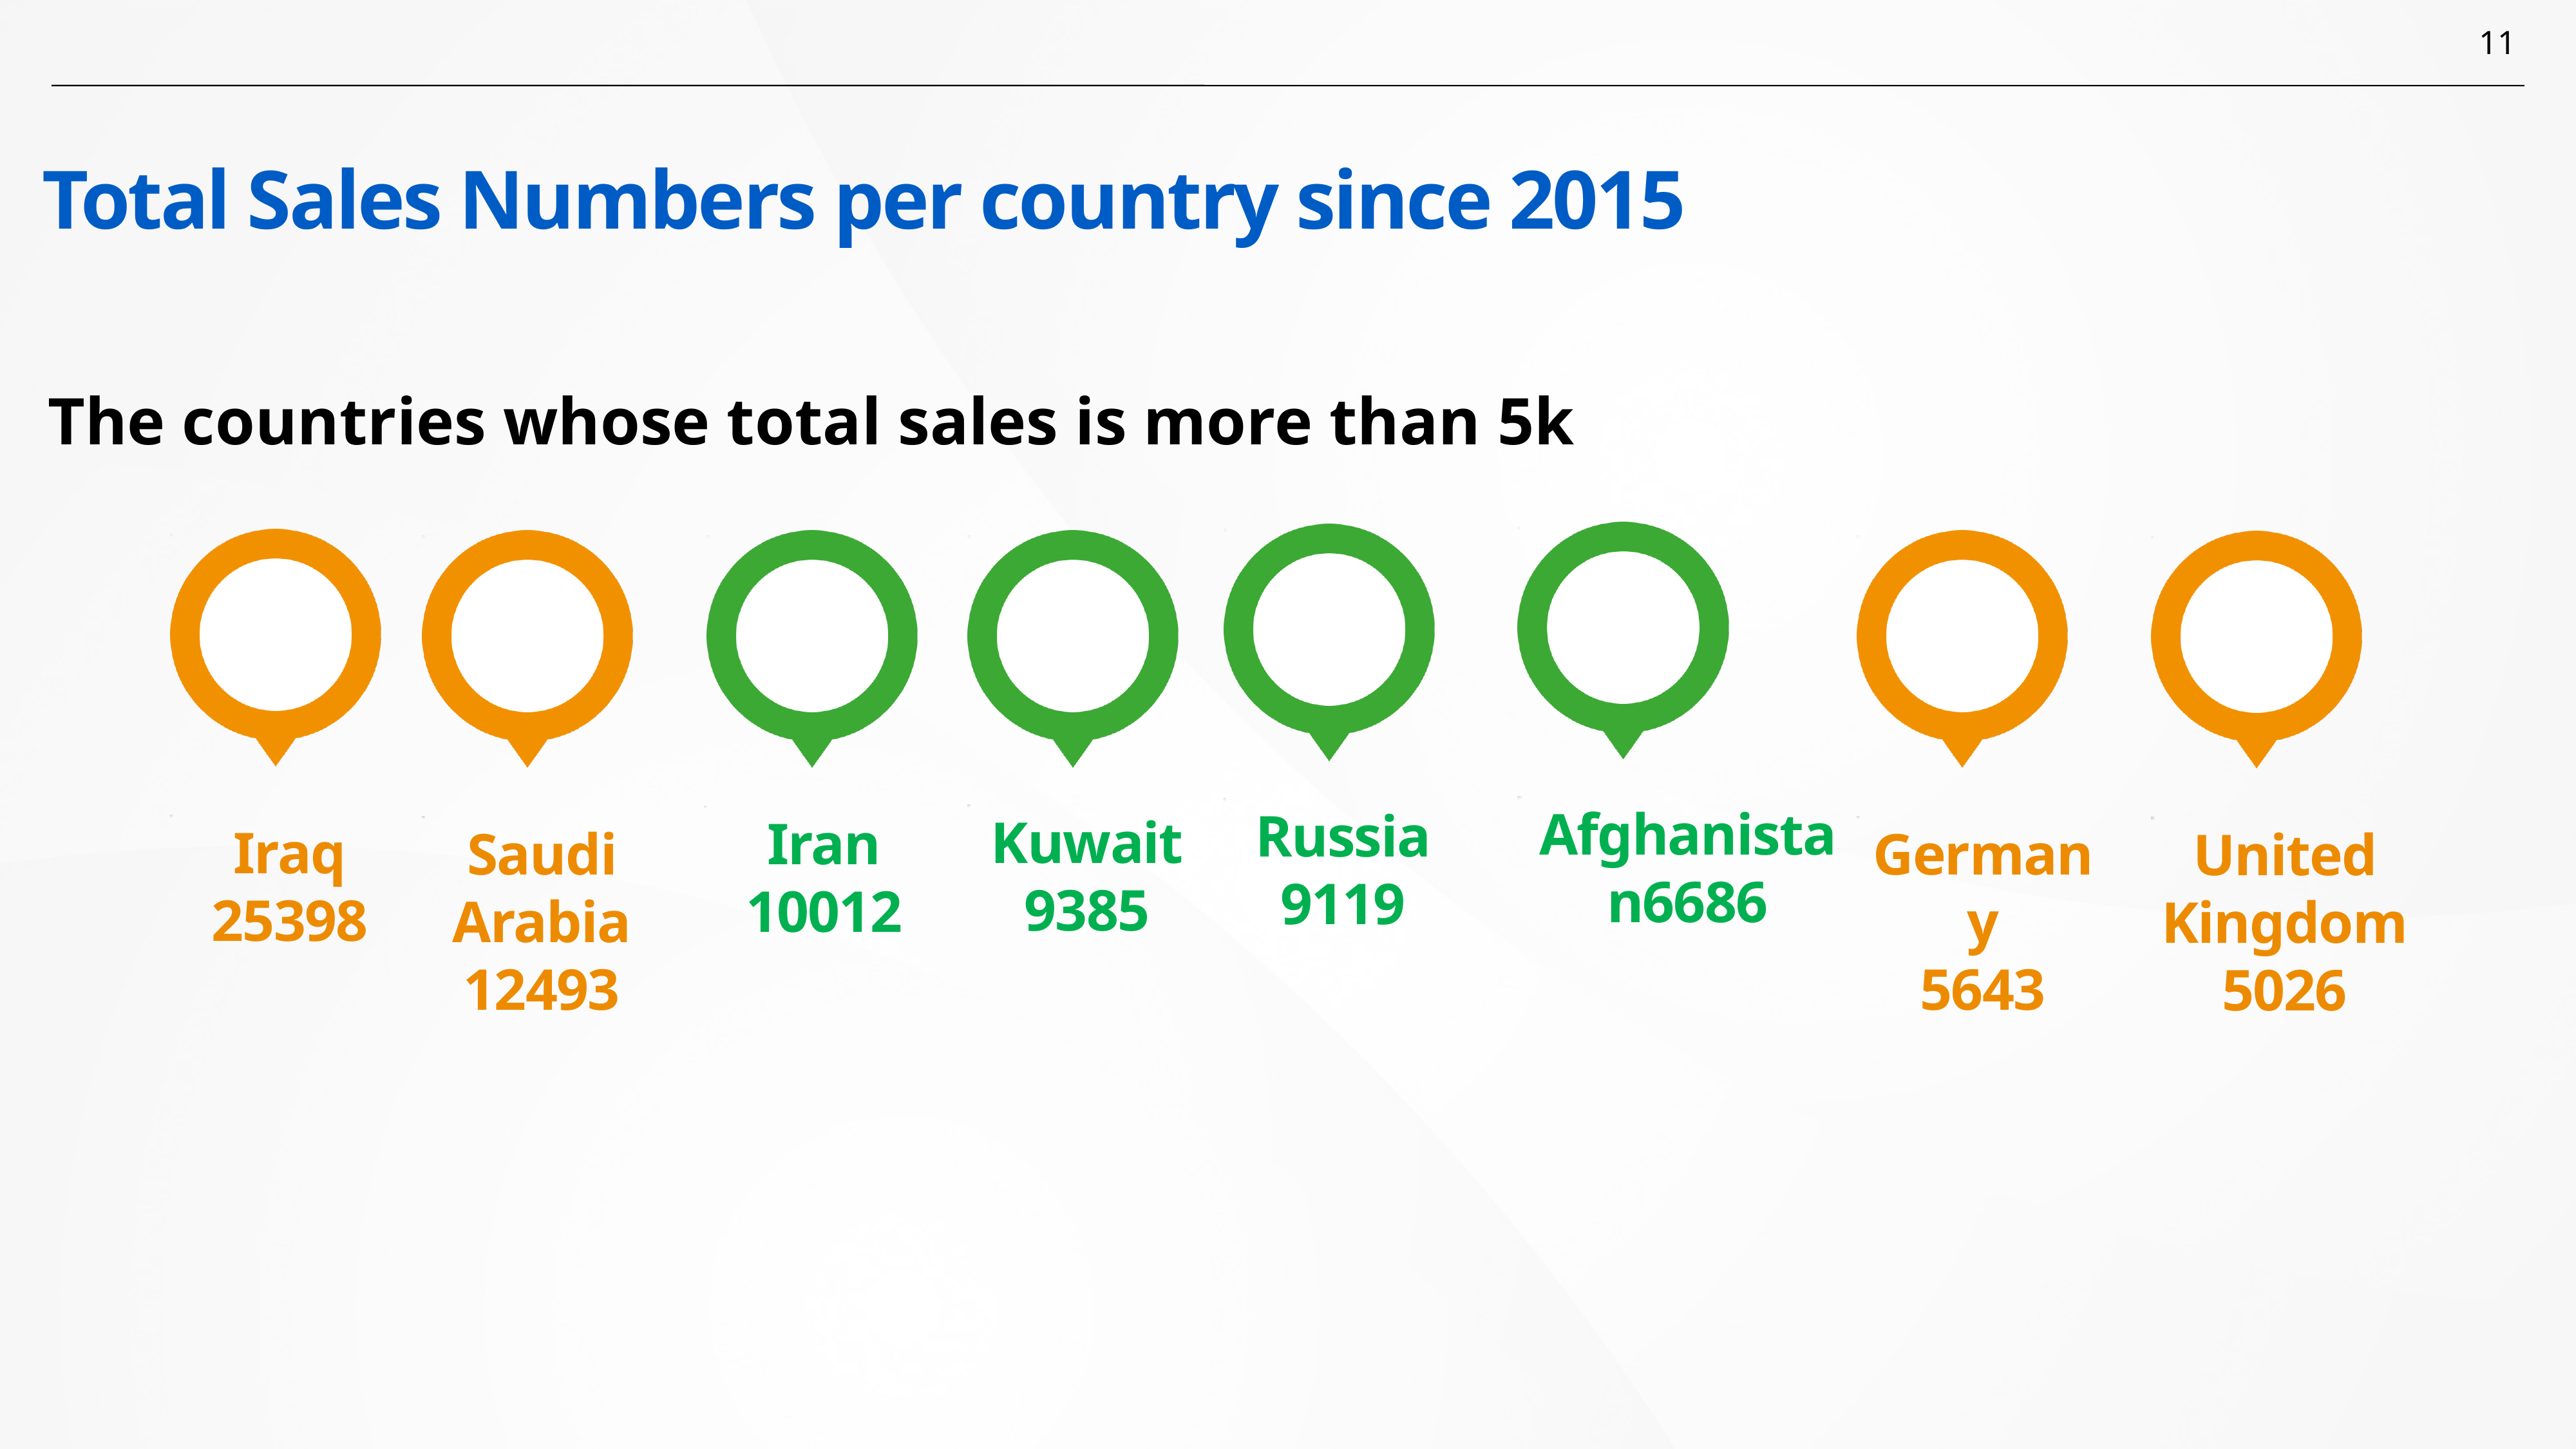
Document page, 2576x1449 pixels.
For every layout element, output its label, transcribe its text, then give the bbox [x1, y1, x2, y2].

picture [967, 529, 1179, 768]
text_box Afghanistan6686 [1517, 791, 1857, 999]
text_box Russia 9119 [1224, 793, 1463, 1001]
picture [2151, 531, 2362, 768]
text_box The countries whose total sales is more than 5k [40, 373, 1584, 466]
picture [706, 529, 918, 768]
slide_number 11 [2470, 17, 2524, 71]
text_box Total Sales Numbers per country since 2015 [34, 140, 1694, 252]
picture [1857, 529, 2069, 768]
picture [170, 529, 382, 766]
text_box Kuwait 9385 [967, 799, 1207, 1075]
text_box Germany 5643 [1857, 811, 2109, 1029]
text_box Saudi Arabia 12493 [422, 811, 661, 1029]
text_box Iraq 25398 [170, 810, 410, 960]
picture [422, 529, 634, 768]
picture [1517, 522, 1729, 759]
text_box United Kingdom 5026 [2151, 811, 2419, 1030]
picture [1223, 524, 1435, 761]
text_box Iran 10012 [704, 800, 944, 1009]
